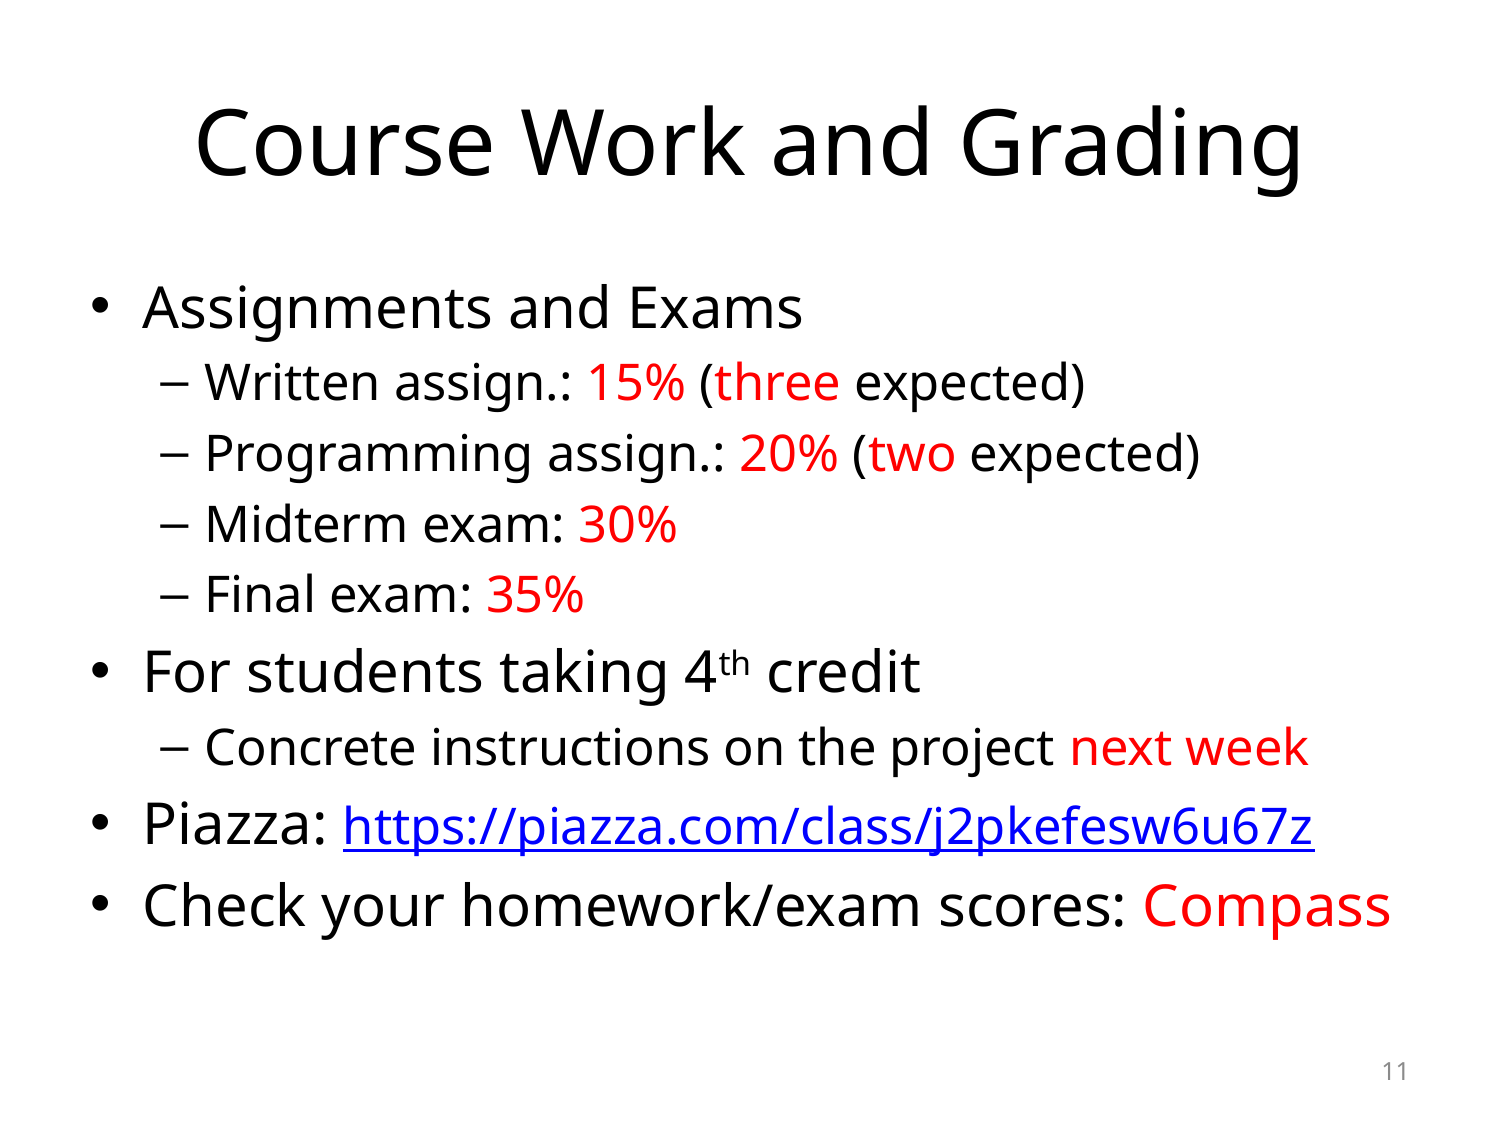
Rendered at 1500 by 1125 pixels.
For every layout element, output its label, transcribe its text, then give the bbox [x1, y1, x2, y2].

slide_number 11 [1074, 1042, 1425, 1103]
title Course Work and Grading [75, 45, 1425, 233]
list Assignments and Exams Written assign.: 15% (three expected) Programming assign.: 20% (two expected) Midterm exam: 30% Final exam: 35% For students taking 4th credit Concrete instructions on the project next week Piazza: https://piazza.com/class/j2pkefesw6u67z Check your homework/exam scores: Compass [75, 262, 1425, 1005]
